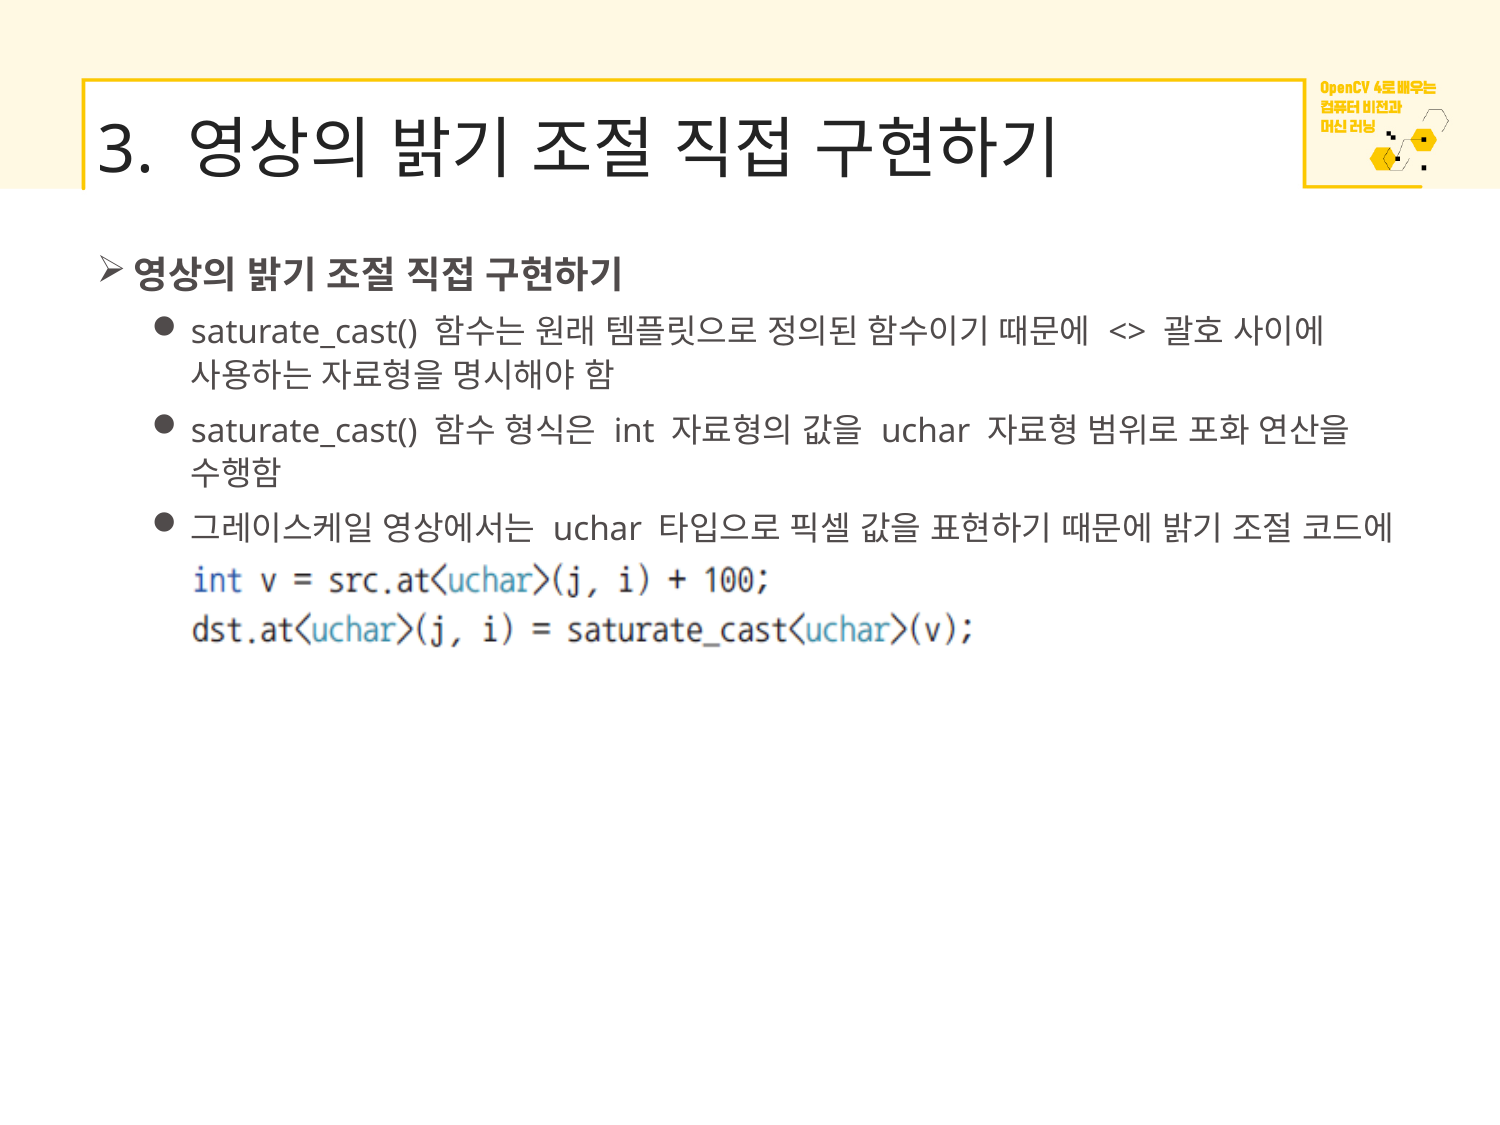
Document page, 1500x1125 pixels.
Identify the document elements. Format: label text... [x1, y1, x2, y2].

title 3. 영상의 밝기 조절 직접 구현하기 [82, 61, 1413, 193]
list 영상의 밝기 조절 직접 구현하기 saturate_cast() 함수는 원래 템플릿으로 정의된 함수이기 때문에 <> 괄호 사이에 사용하는 자료형을 명시해야 함 saturate_cast() 함수 형식은 int 자료형의 값을 uchar 자료형 범위로 포화 연산을 수행함 그레이스케일 영상에서는 uchar 타입으로 픽셀 값을 표현하기 때문에 밝기 조절 코드에 포화 연산을 추가하려면 다음과 같이 코드를 작성함 [81, 239, 1412, 1054]
picture [0, 0, 1500, 1125]
